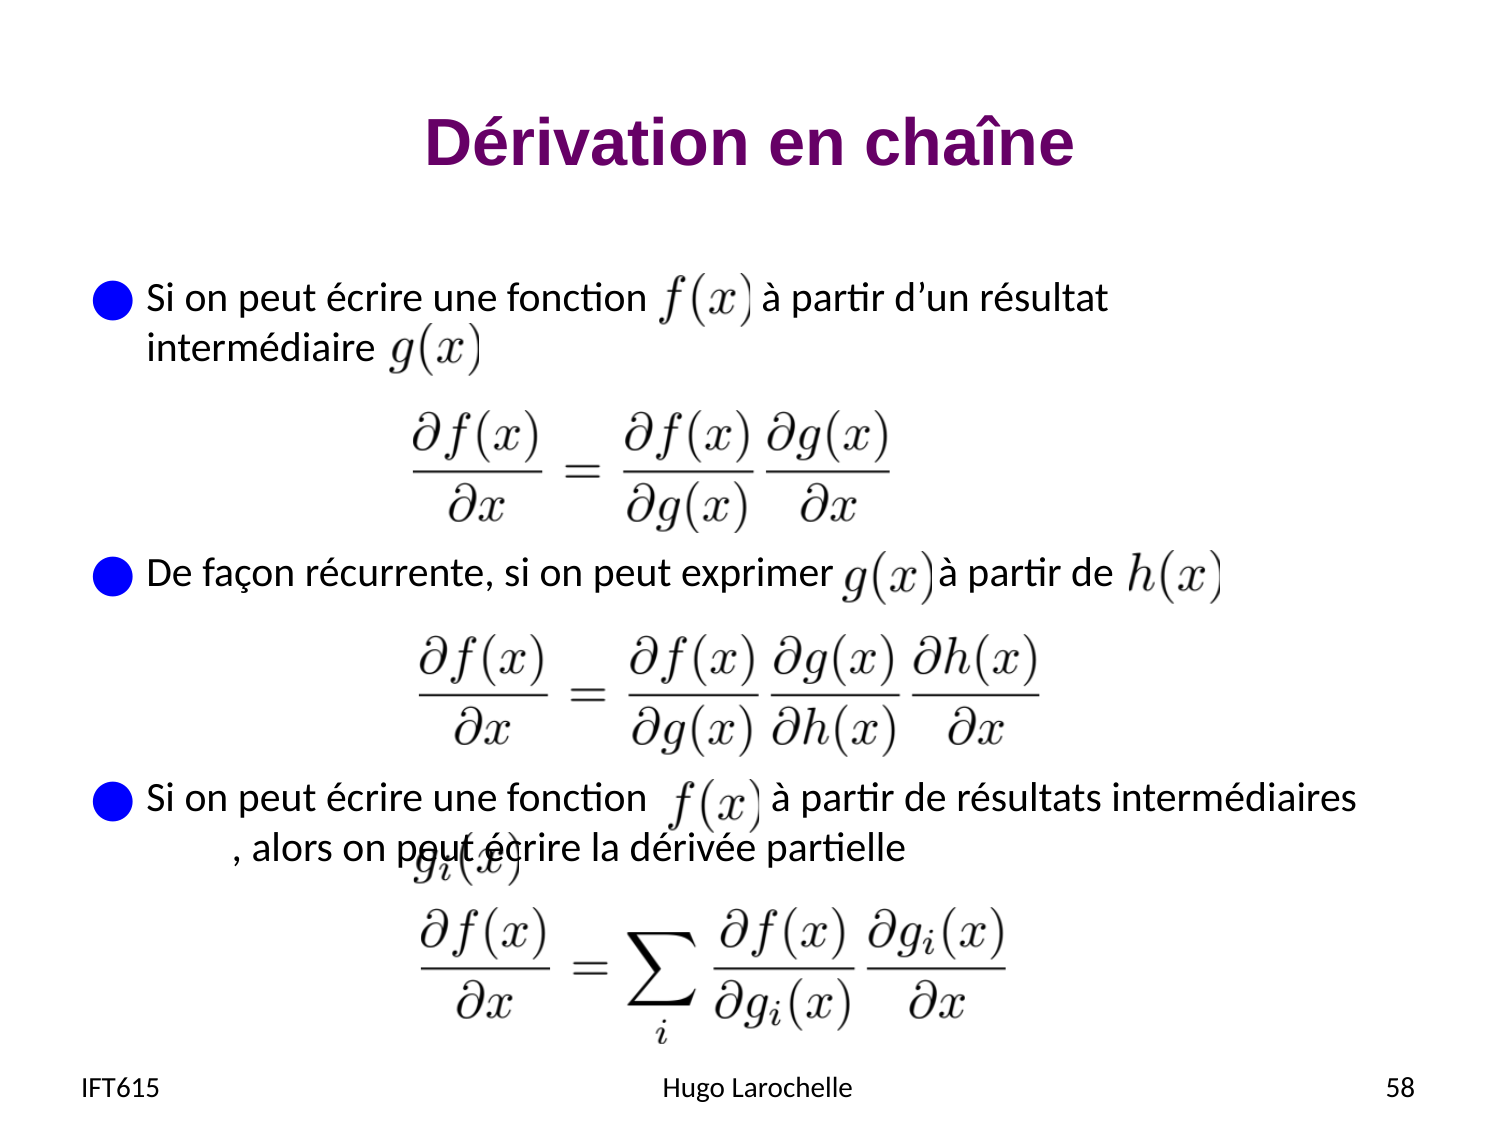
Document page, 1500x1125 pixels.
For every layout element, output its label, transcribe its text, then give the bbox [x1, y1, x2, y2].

picture [667, 779, 760, 833]
picture [841, 551, 933, 605]
picture [413, 832, 520, 886]
picture [420, 907, 1006, 1044]
picture [388, 322, 479, 376]
slide_number 58 [1080, 1056, 1431, 1117]
picture [1128, 550, 1221, 604]
picture [658, 273, 751, 327]
picture [412, 410, 890, 534]
picture [418, 633, 1040, 757]
slide_number IFT615 [66, 1056, 356, 1117]
footer Hugo Larochelle [520, 1056, 996, 1117]
title Dérivation en chaîne [75, 45, 1425, 233]
list Si on peut écrire une fonction à partir d’un résultat intermédiaire De façon récurrente, si on peut exprimer à partir de Si on peut écrire une fonction à partir de résultats intermédiaires , alors on peut écrire la dérivée partielle [75, 262, 1425, 1005]
